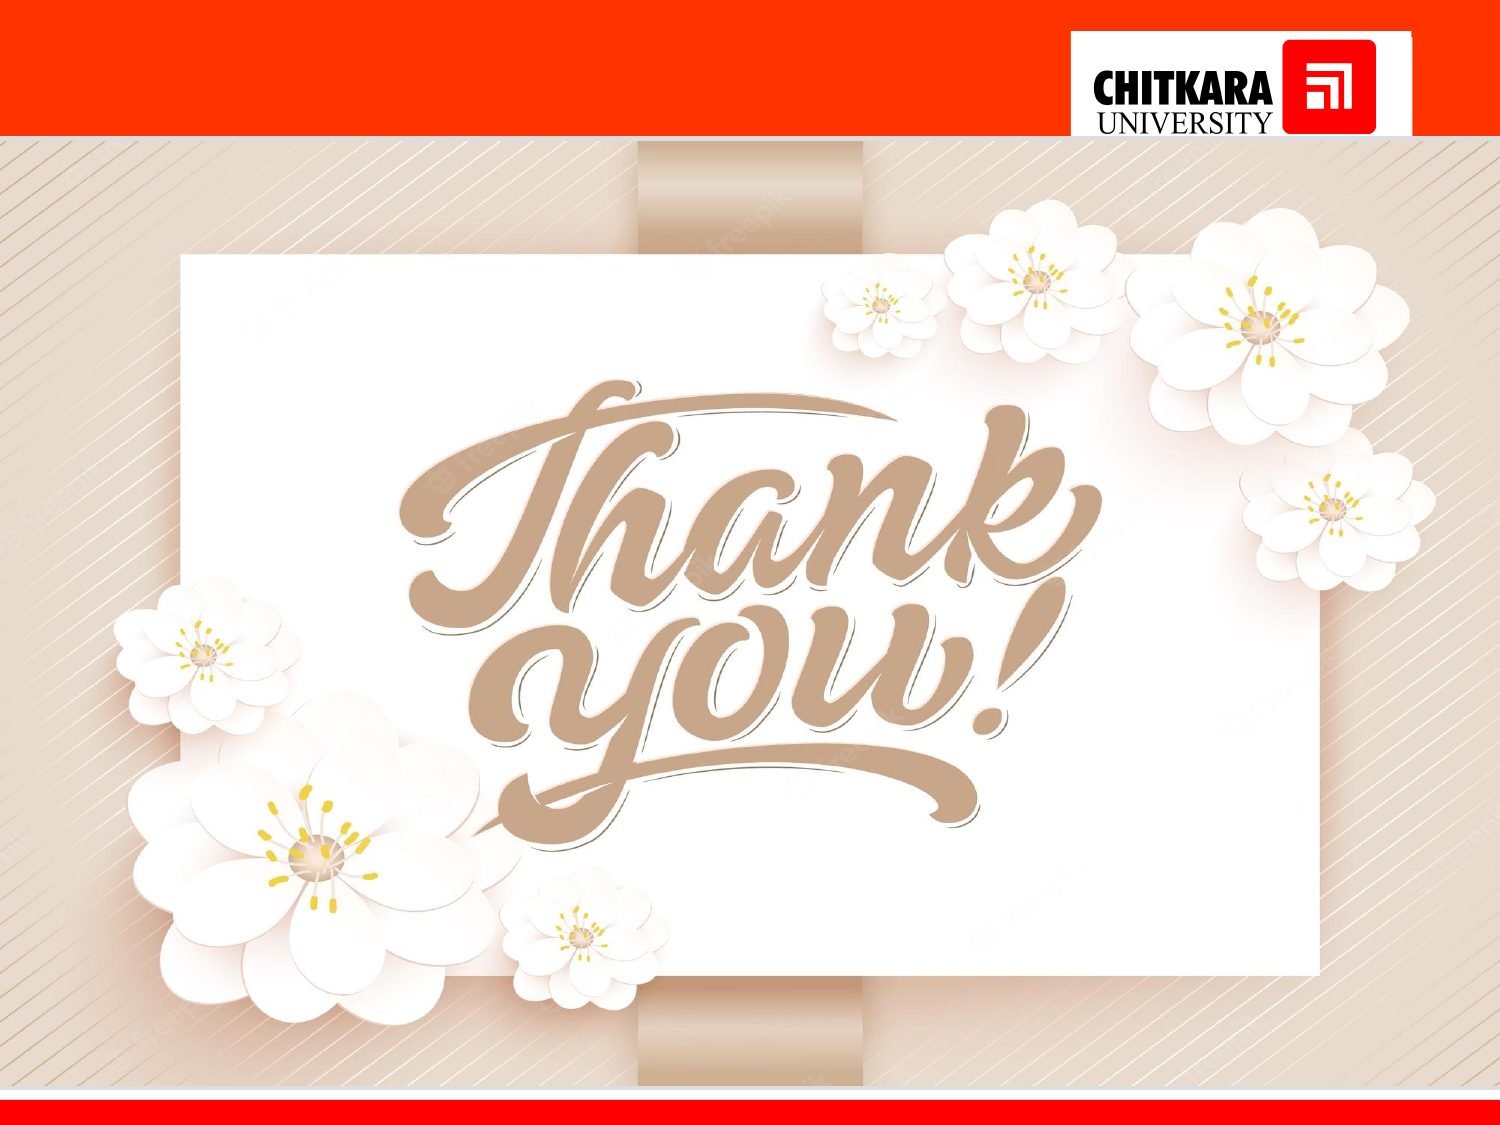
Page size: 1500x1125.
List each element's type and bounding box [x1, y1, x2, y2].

picture [0, 140, 1500, 1086]
picture [1074, 37, 1391, 136]
